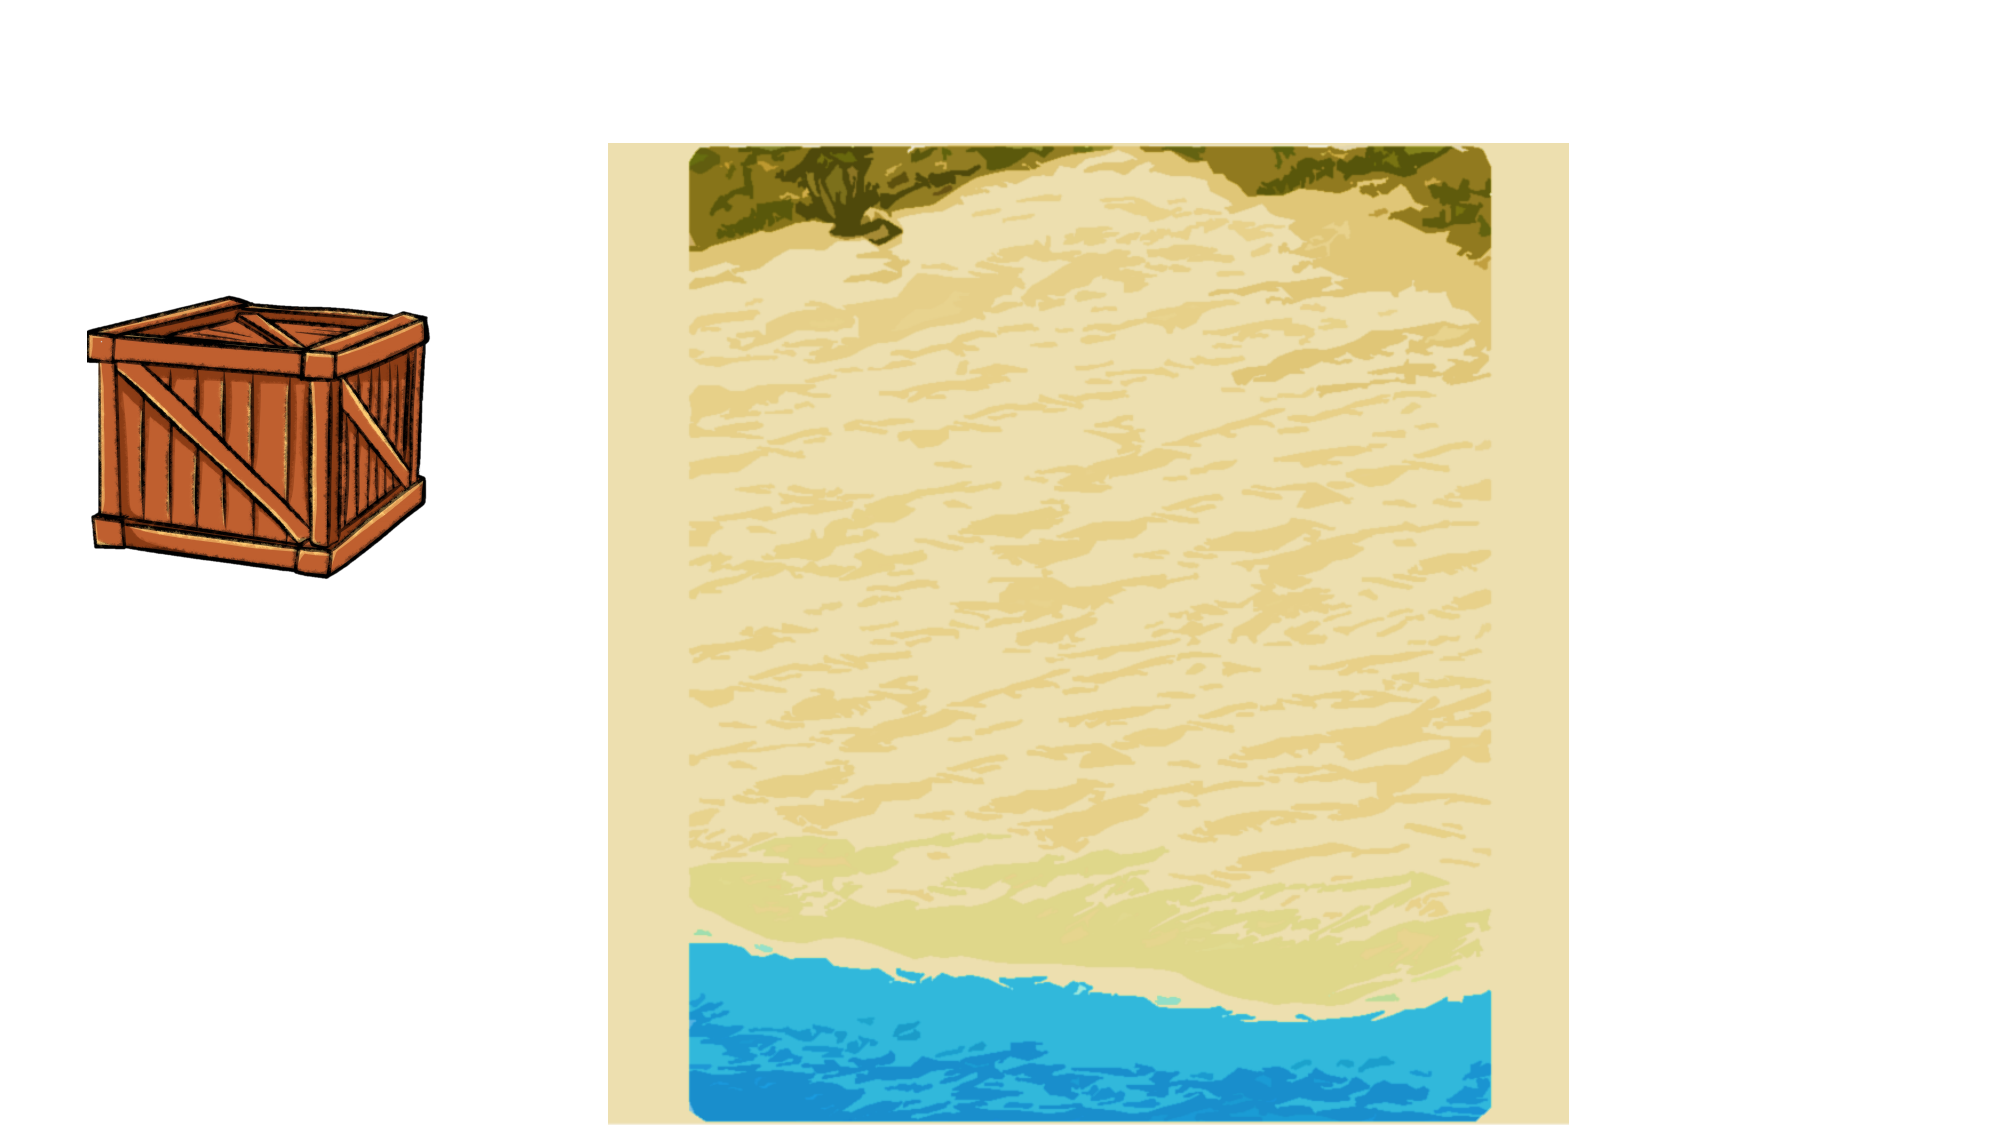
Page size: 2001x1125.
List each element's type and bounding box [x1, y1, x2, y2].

picture [608, 143, 1569, 1125]
picture [71, 251, 443, 624]
